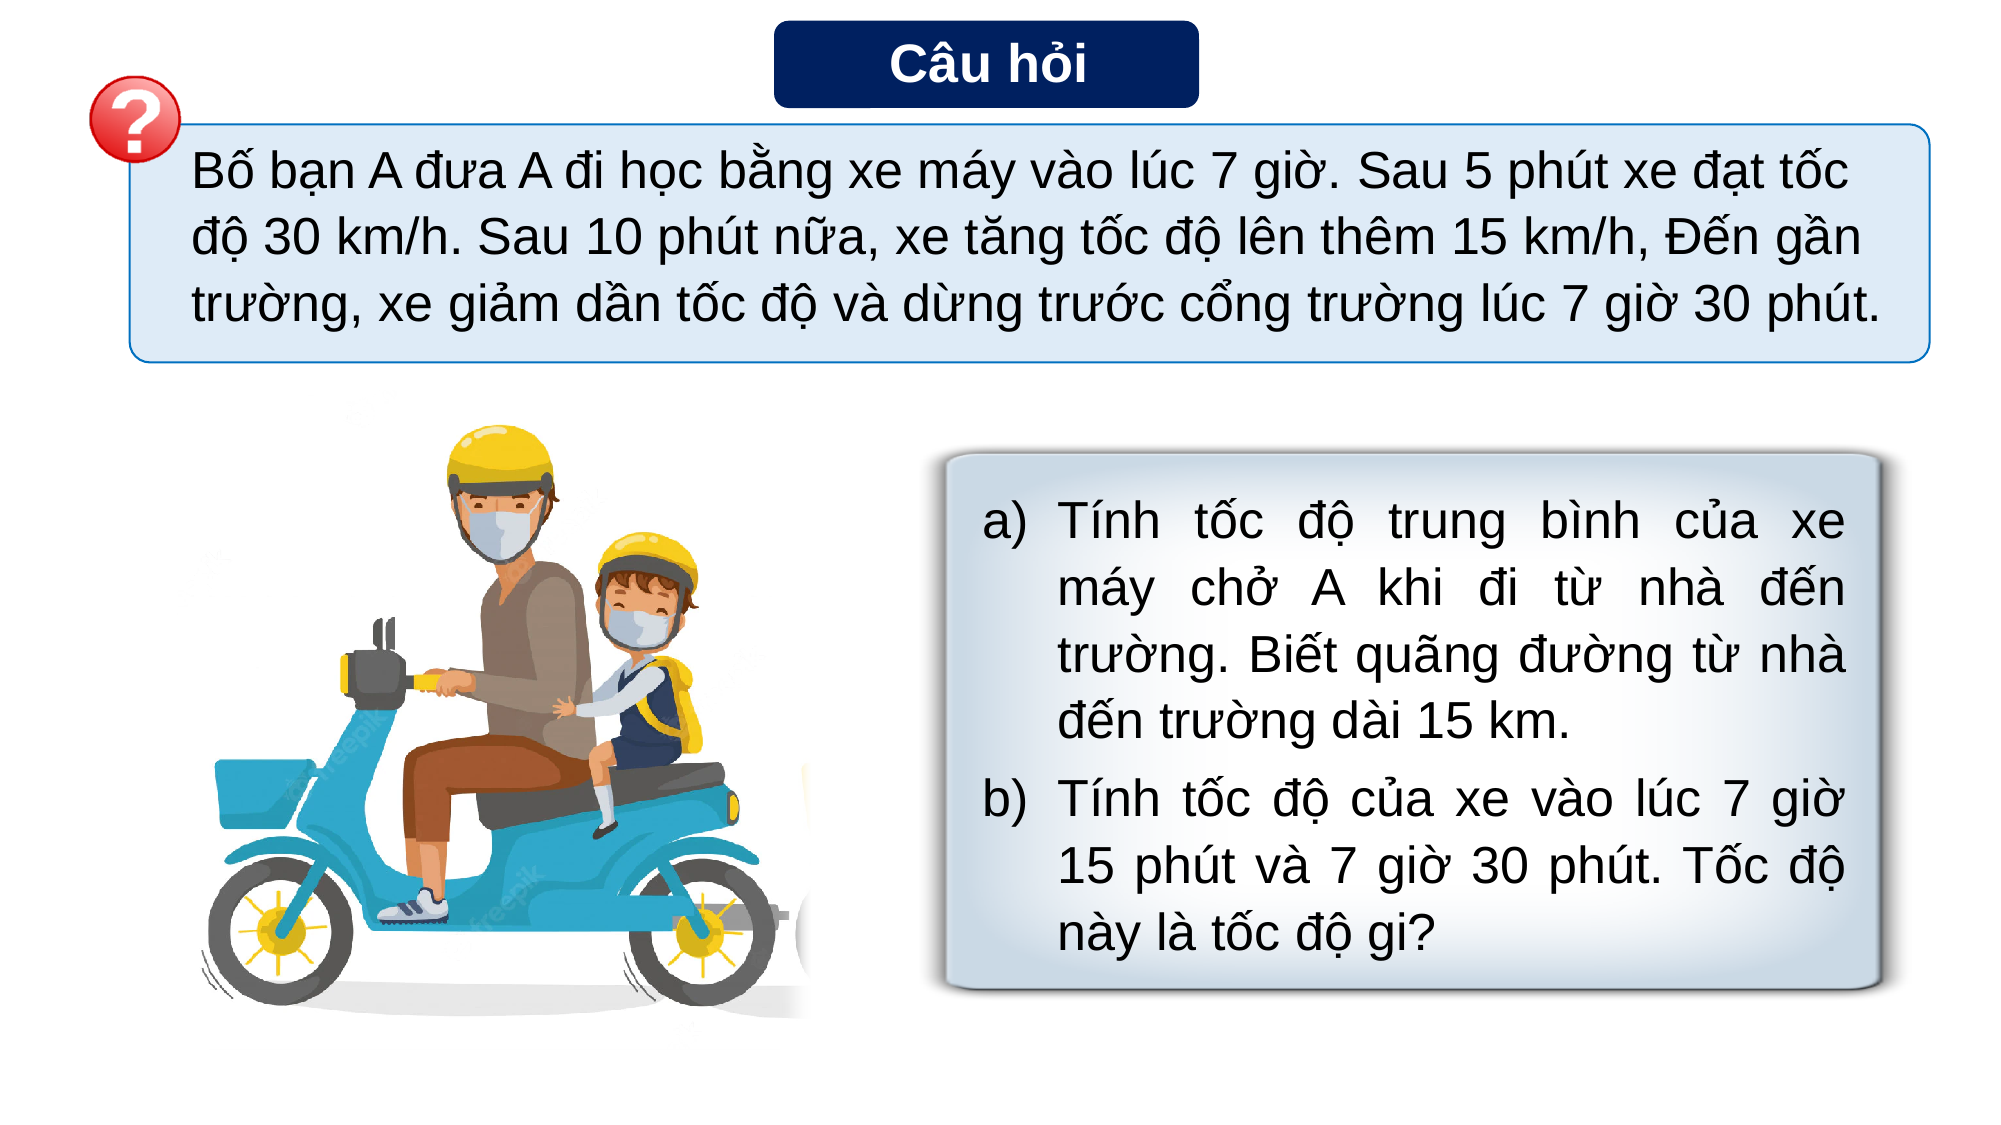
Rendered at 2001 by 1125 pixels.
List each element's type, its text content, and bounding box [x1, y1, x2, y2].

picture [176, 389, 811, 1050]
text_box [128, 123, 1931, 364]
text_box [918, 443, 1912, 1001]
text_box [85, 70, 190, 175]
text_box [774, 20, 1200, 108]
text_box Bố bạn A đưa A đi học bằng xe máy vào lúc 7 giờ. Sau 5 phút xe đạt tốc độ 30 km/h. Sau 10 phút nữa, xe tăng tốc độ lên thêm 15 km/h, Đến gần trường, xe giảm dần tốc độ và dừng trước cổng trường lúc 7 giờ 30 phút. [176, 124, 1912, 340]
